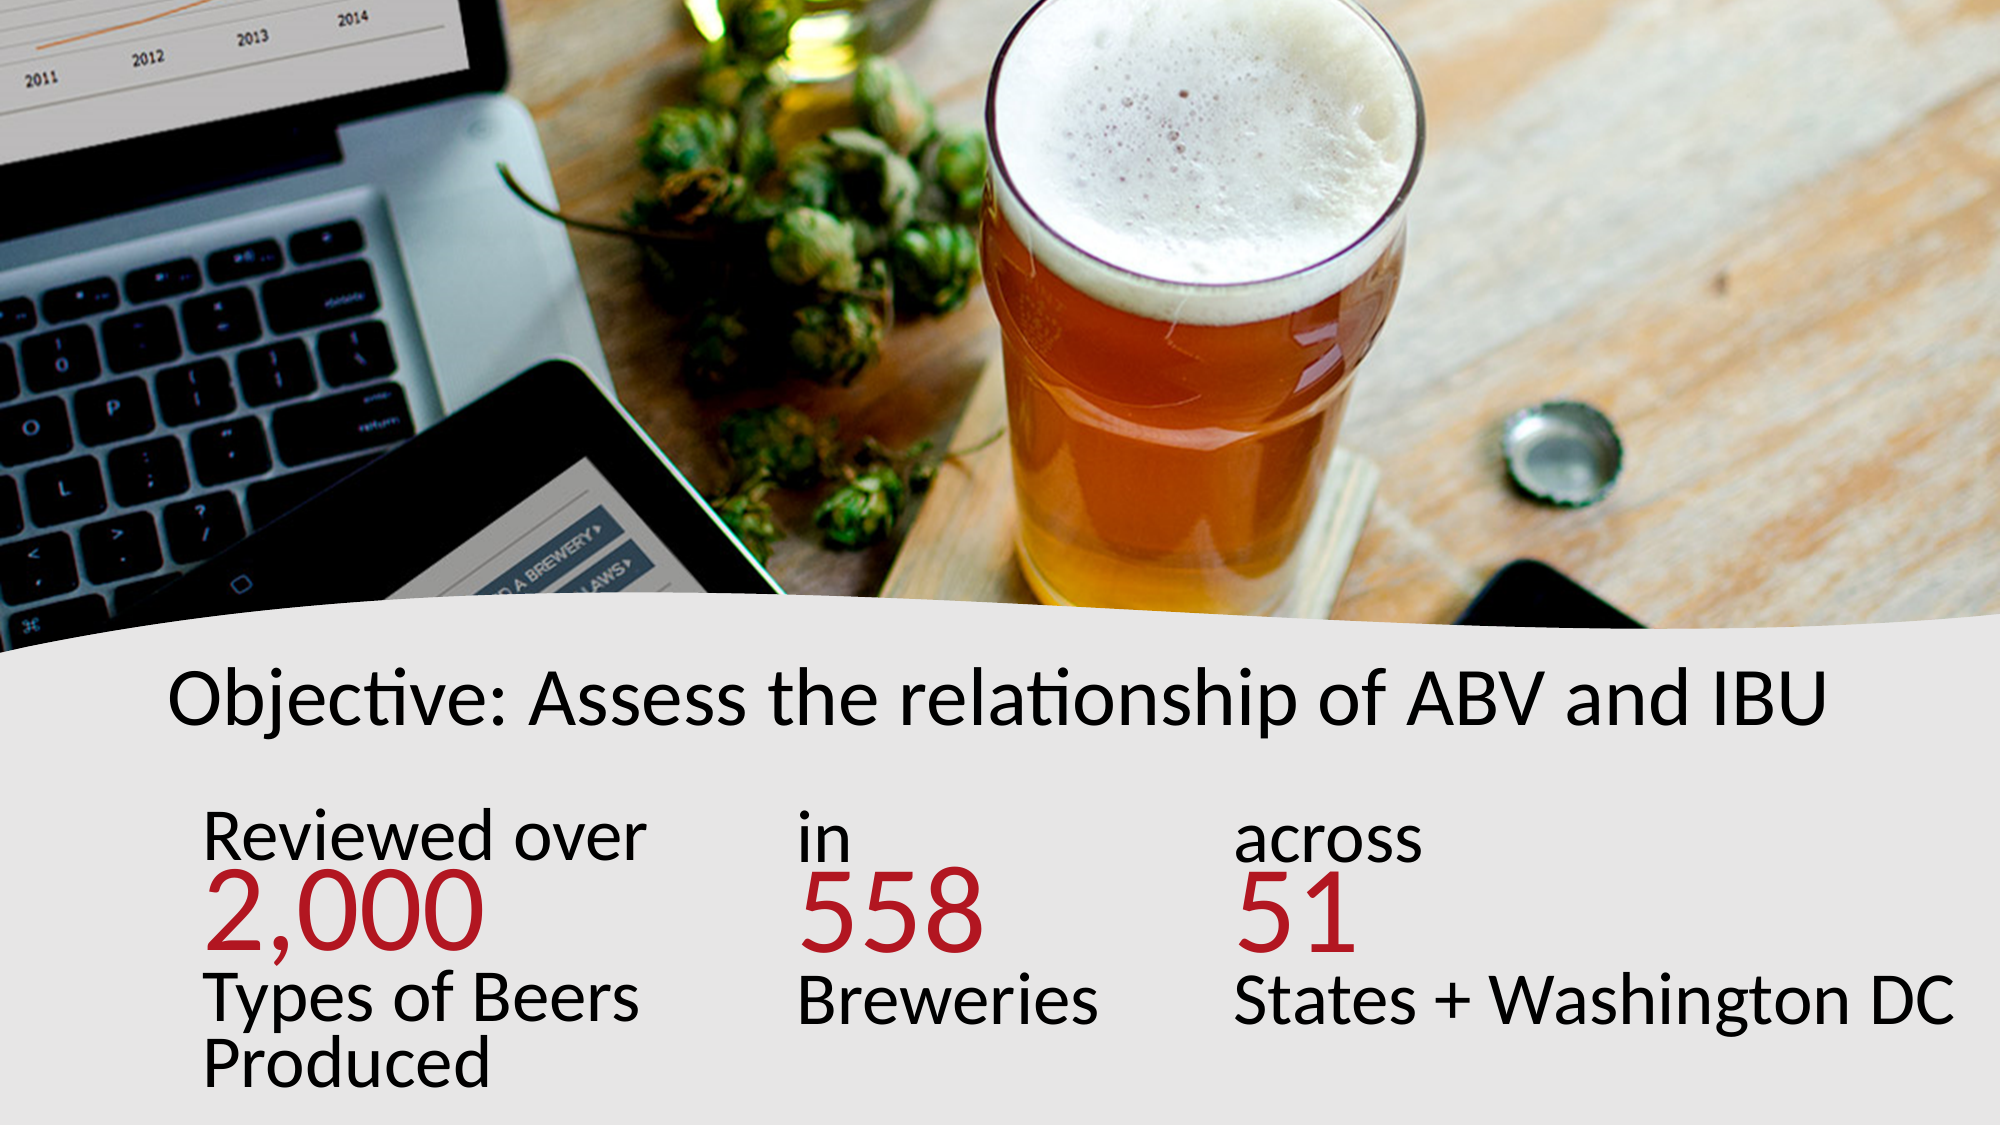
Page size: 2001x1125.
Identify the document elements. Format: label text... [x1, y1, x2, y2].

text_box across 51 States + Washington DC [1218, 819, 1989, 1057]
text_box [0, 762, 2000, 1125]
title Objective: Assess the relationship of ABV and IBU [0, 653, 2000, 762]
picture [0, 0, 2000, 653]
text_box in 558 Breweries [781, 819, 1303, 1091]
text_box Reviewed over 2,000 Types of Beers Produced [187, 816, 743, 1125]
